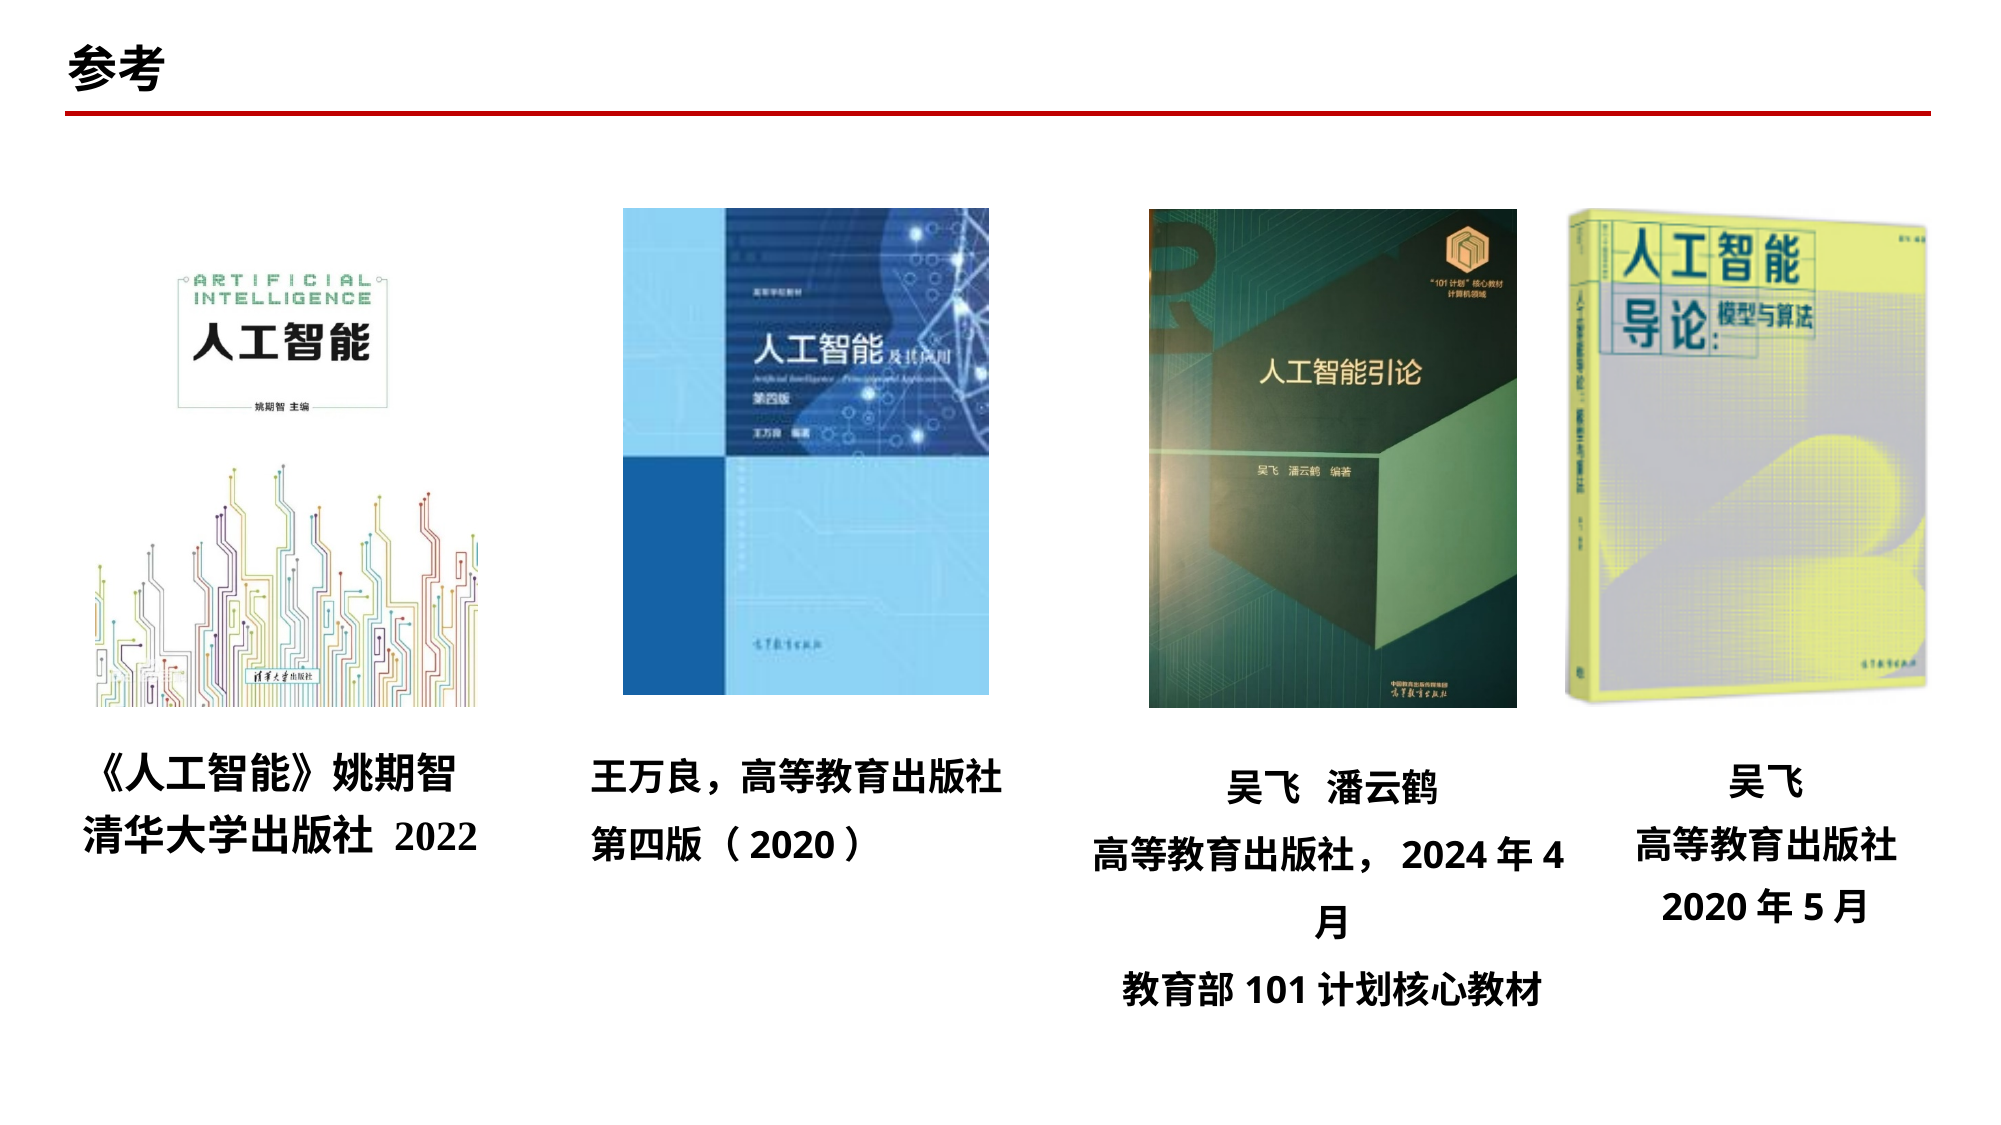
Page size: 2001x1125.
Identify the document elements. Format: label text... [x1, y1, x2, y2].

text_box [1565, 208, 1932, 921]
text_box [82, 184, 491, 861]
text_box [590, 208, 1023, 861]
text_box 参考 [67, 35, 186, 100]
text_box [1084, 209, 1581, 947]
